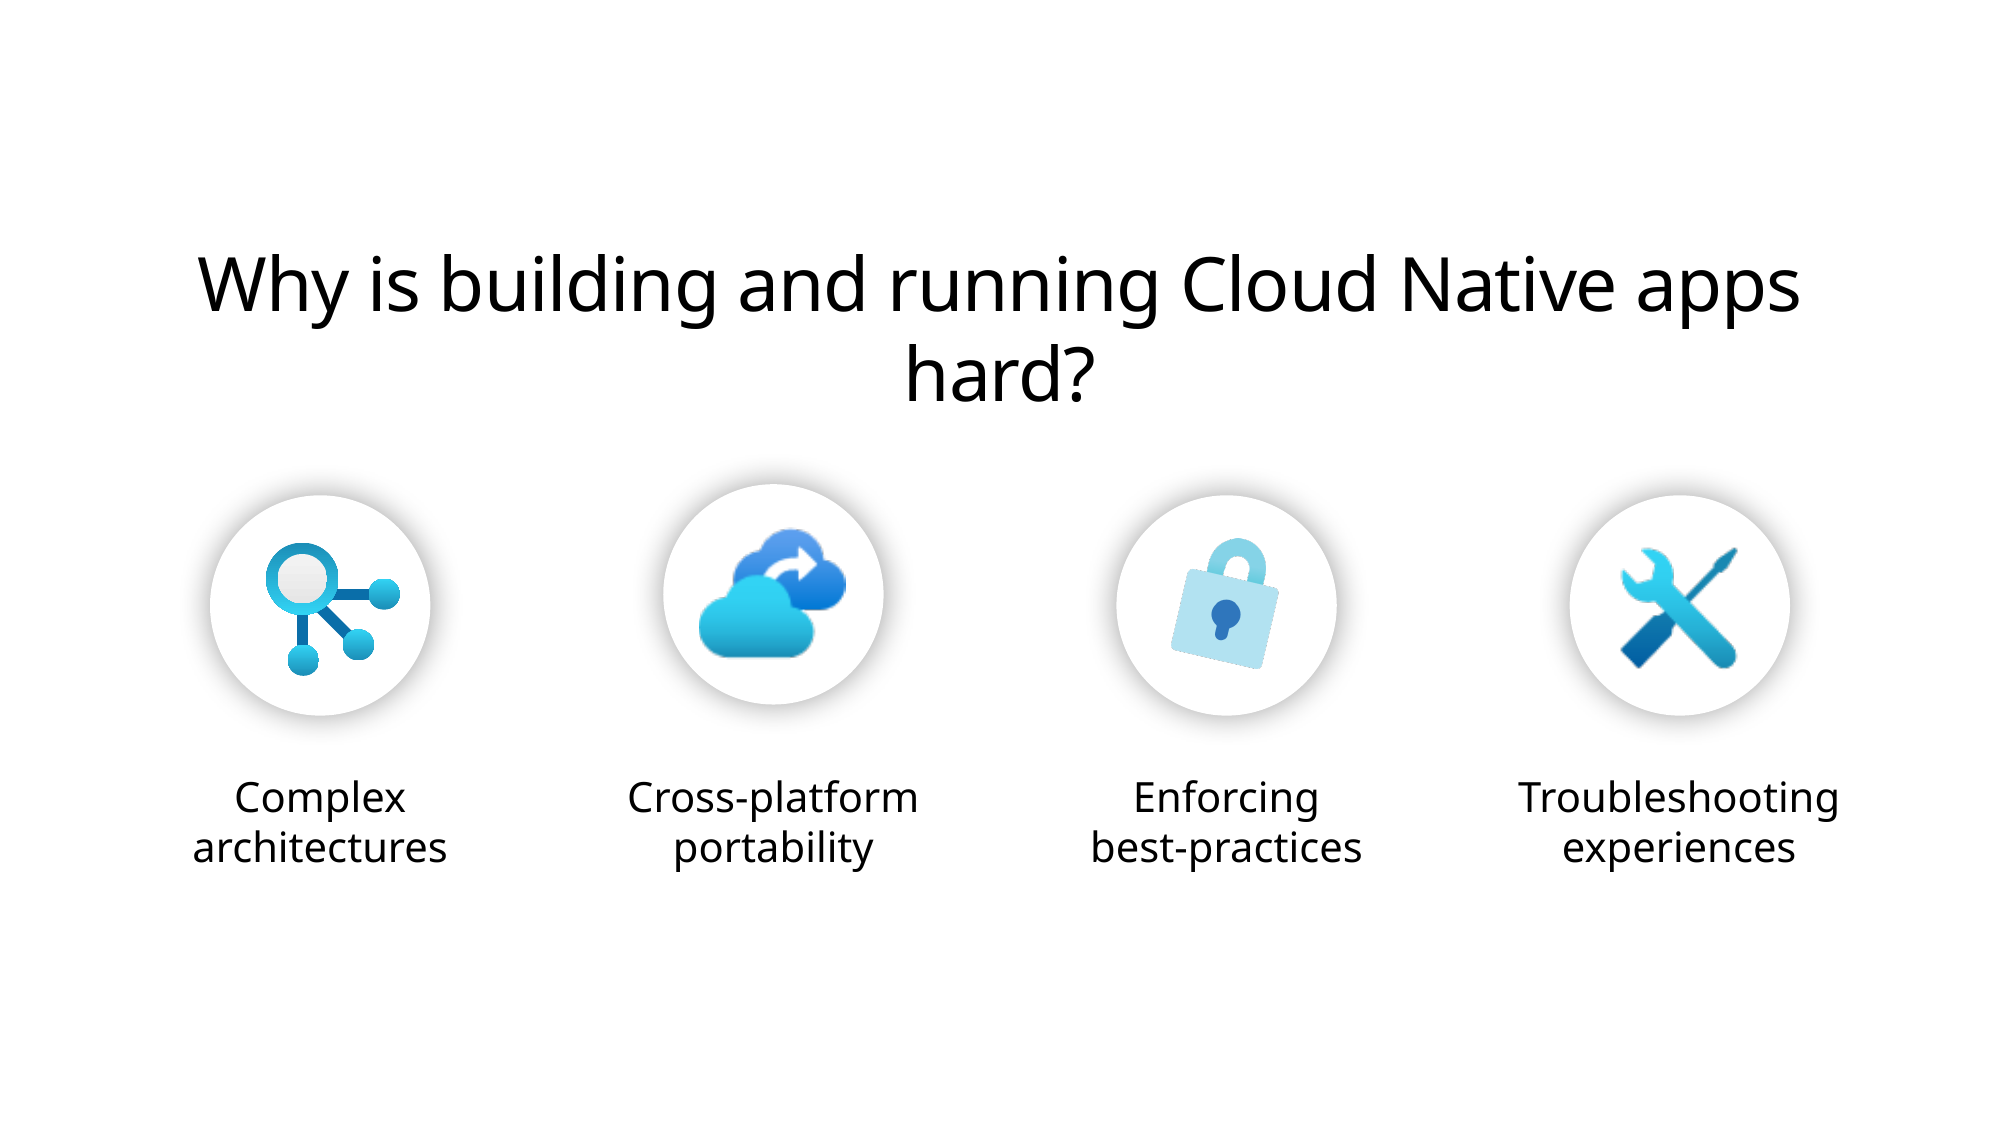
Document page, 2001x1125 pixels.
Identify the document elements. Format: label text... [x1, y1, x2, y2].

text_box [1569, 495, 1791, 716]
list Complex architectures [139, 770, 501, 872]
text_box Enforcing best-practices [1037, 770, 1416, 871]
title Why is building and running Cloud Native apps hard? [96, 236, 1904, 328]
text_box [1116, 495, 1337, 716]
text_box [209, 495, 431, 716]
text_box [662, 483, 884, 705]
list Cross-platform portability [588, 770, 958, 872]
text_box Troubleshooting experiences [1518, 770, 1841, 871]
